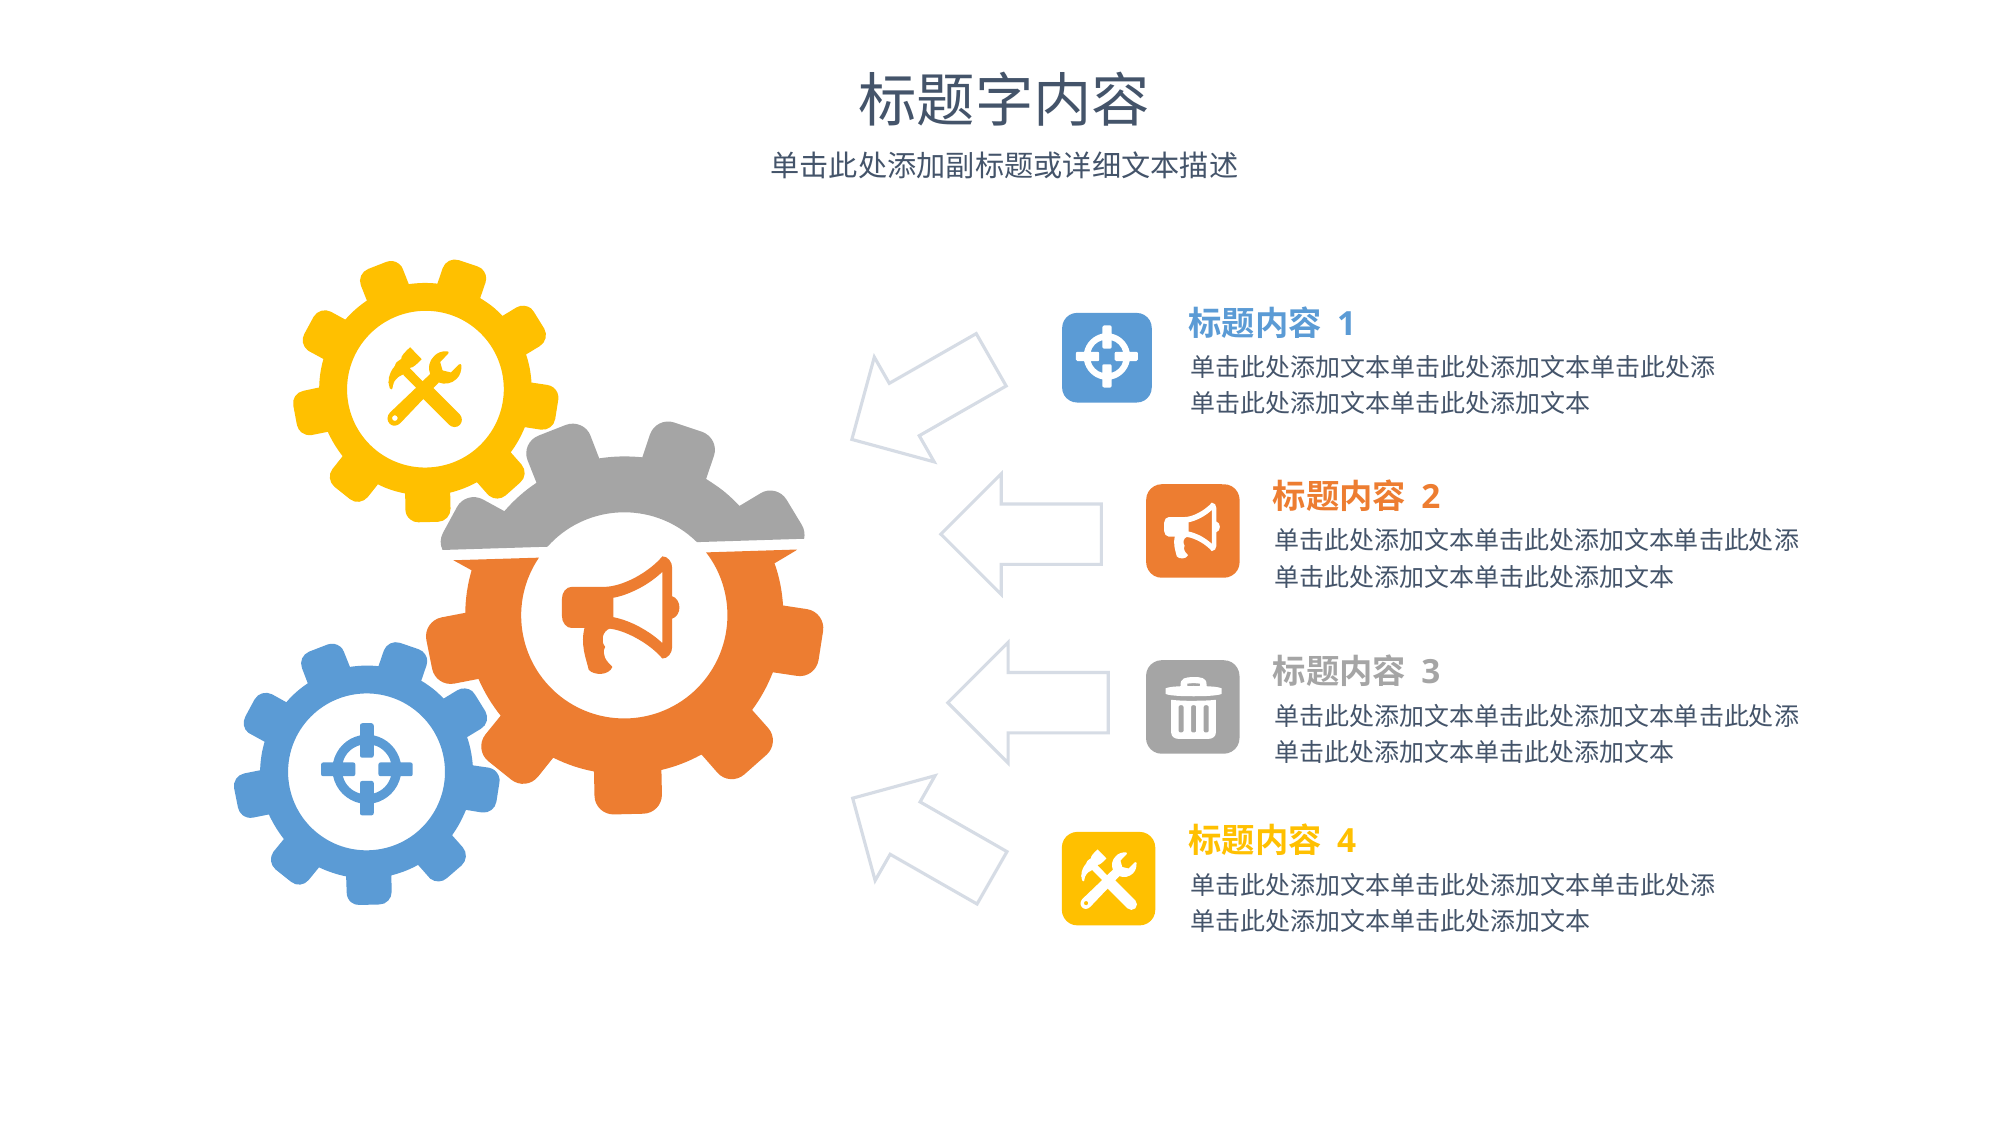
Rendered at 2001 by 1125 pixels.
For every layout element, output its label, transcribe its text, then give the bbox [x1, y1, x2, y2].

text_box [1075, 325, 1138, 388]
text_box [234, 642, 466, 905]
text_box [1165, 677, 1222, 697]
text_box 单击此处添加文本单击此处添加文本单击此处添单击此处添加文本单击此处添加文本 [1170, 336, 1747, 428]
text_box 标题内容 3 [1252, 649, 1654, 690]
text_box 单击此处添加文本单击此处添加文本单击此处添单击此处添加文本单击此处添加文本 [1254, 509, 1831, 601]
text_box [946, 639, 1110, 766]
text_box [1144, 659, 1241, 755]
text_box [1171, 699, 1216, 739]
text_box [293, 259, 559, 523]
text_box 单击此处添加文本单击此处添加文本单击此处添单击此处添加文本单击此处添加文本 [1170, 853, 1747, 946]
text_box [939, 471, 1103, 597]
text_box 单击此处添加文本单击此处添加文本单击此处添单击此处添加文本单击此处添加文本 [1254, 684, 1831, 776]
text_box [1061, 311, 1153, 404]
text_box [1060, 830, 1157, 927]
text_box [851, 774, 1009, 906]
text_box 标题内容 4 [1168, 819, 1570, 860]
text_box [442, 399, 815, 819]
text_box 标题内容 1 [1168, 301, 1570, 342]
text_box 单击此处添加副标题或详细文本描述 [755, 140, 1254, 191]
text_box [1080, 849, 1137, 910]
text_box [387, 347, 462, 426]
text_box [1164, 502, 1220, 559]
text_box 标题内容 2 [1252, 474, 1654, 515]
text_box [850, 332, 1008, 464]
text_box [321, 723, 413, 816]
text_box 标题字内容 [843, 55, 1165, 140]
text_box [1145, 483, 1241, 579]
